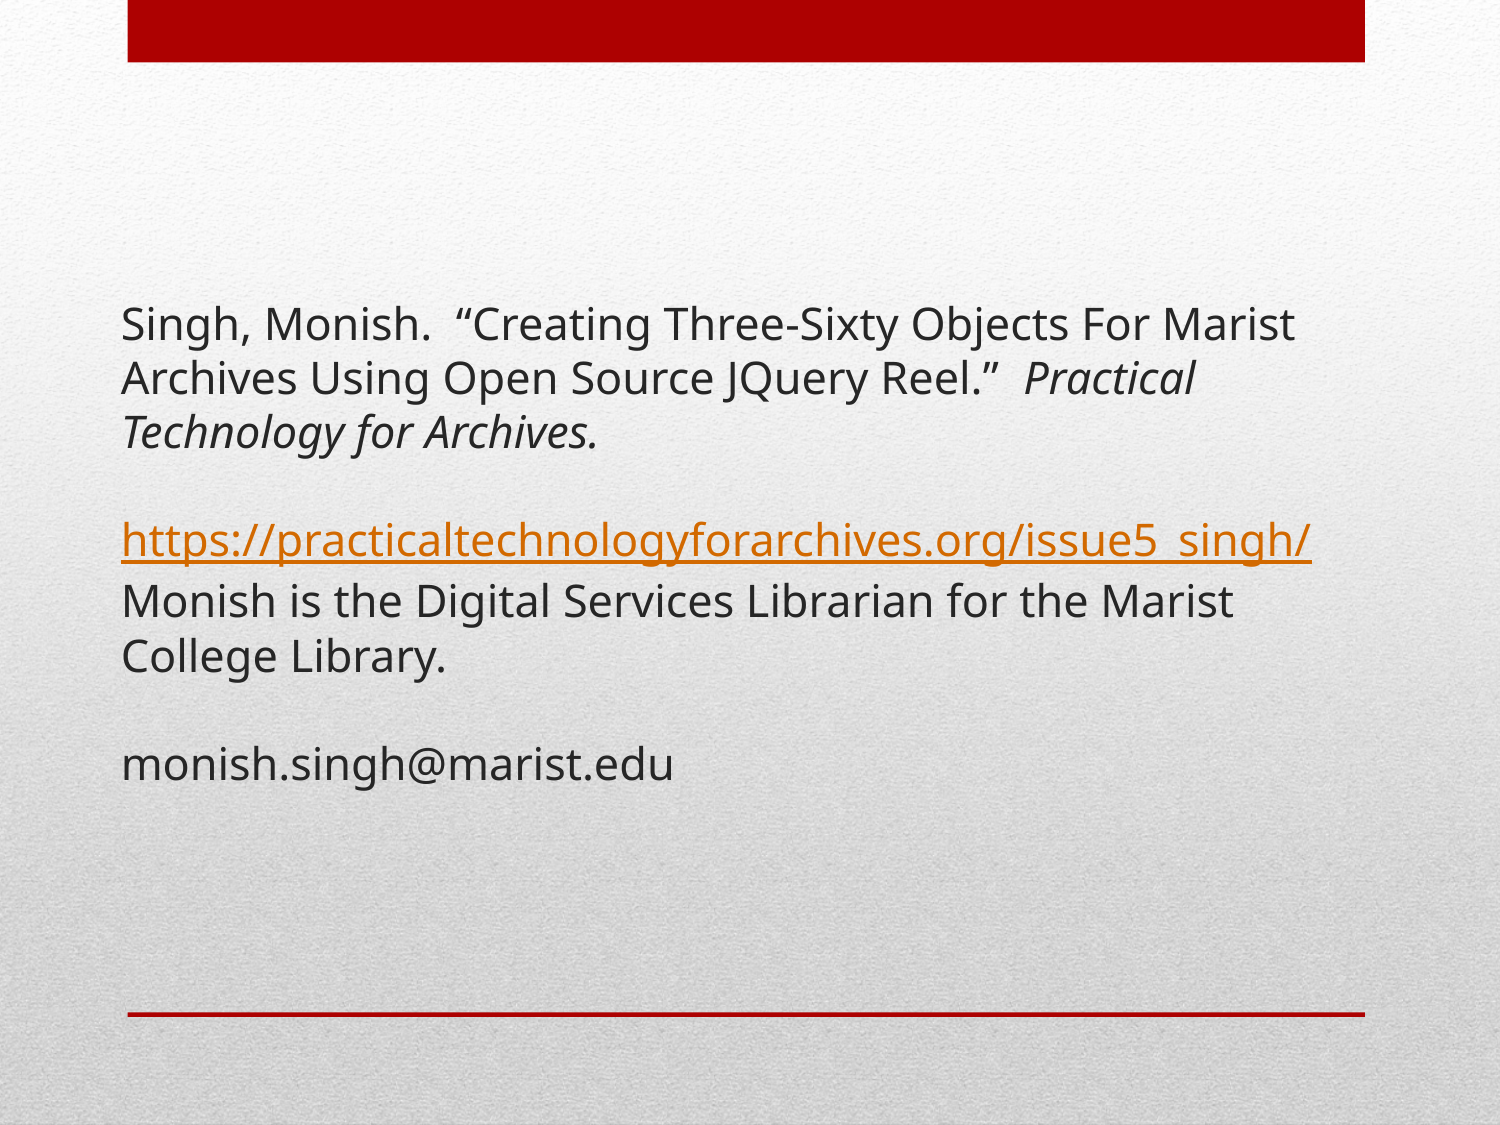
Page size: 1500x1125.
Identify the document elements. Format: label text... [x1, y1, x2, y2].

title Singh, Monish. “Creating Three-Sixty Objects For Marist Archives Using Open Source JQuery Reel.” Practical Technology for Archives. https://practicaltechnologyforarchives.org/issue5_singh/ Monish is the Digital Services Librarian for the Marist College Library. monish.singh@marist.edu [105, 221, 1384, 797]
picture [0, 0, 1500, 1125]
